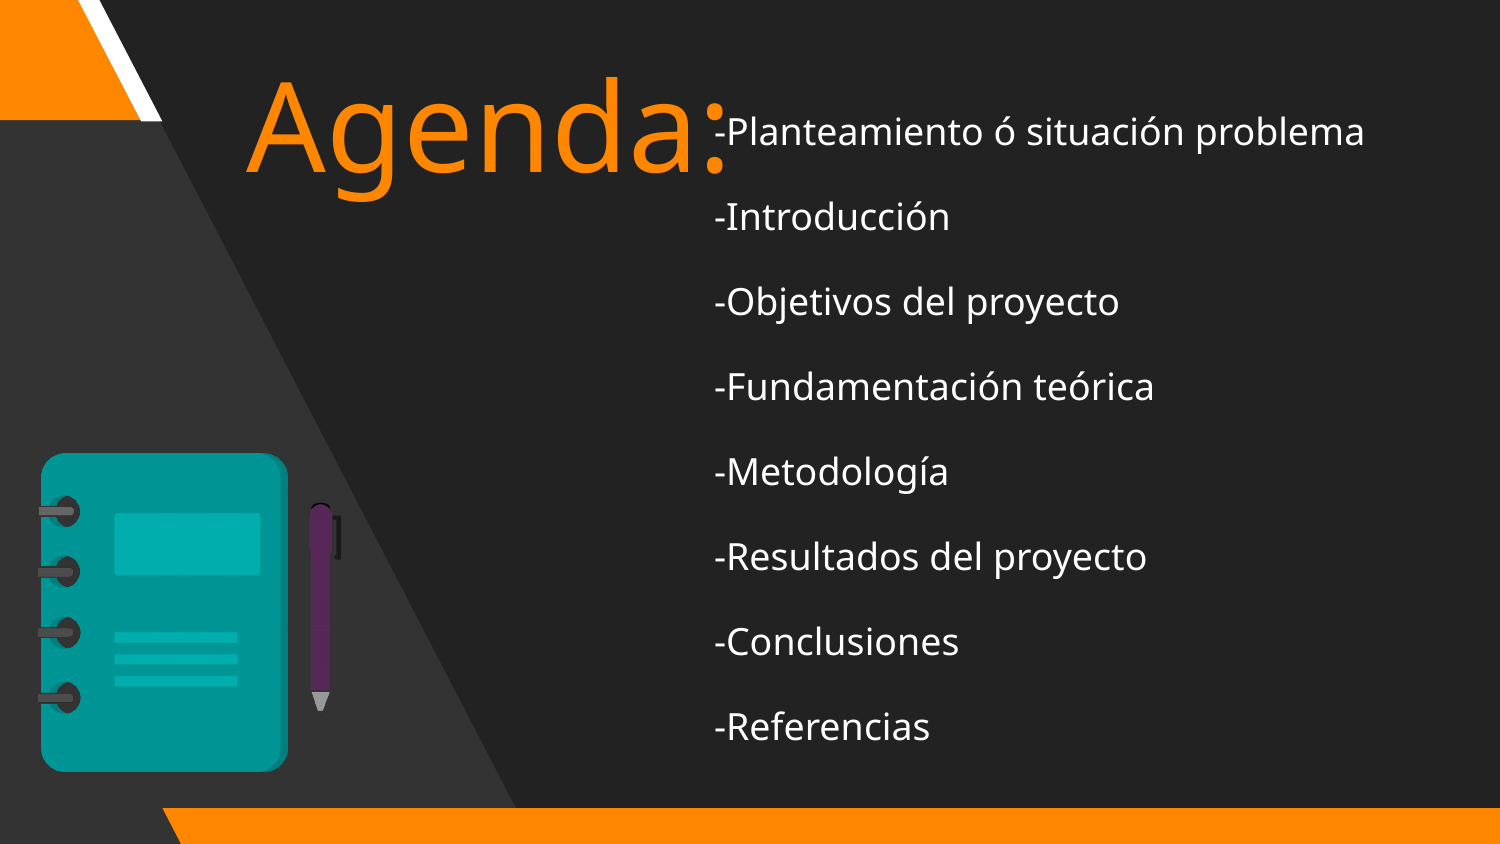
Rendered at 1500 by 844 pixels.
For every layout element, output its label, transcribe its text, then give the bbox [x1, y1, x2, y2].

title Agenda: [231, 27, 815, 218]
picture [38, 453, 342, 772]
text_box -Planteamiento ó situación problema -Introducción -Objetivos del proyecto -Fundamentación teórica -Metodología -Resultados del proyecto -Conclusiones -Referencias [699, 86, 1430, 758]
